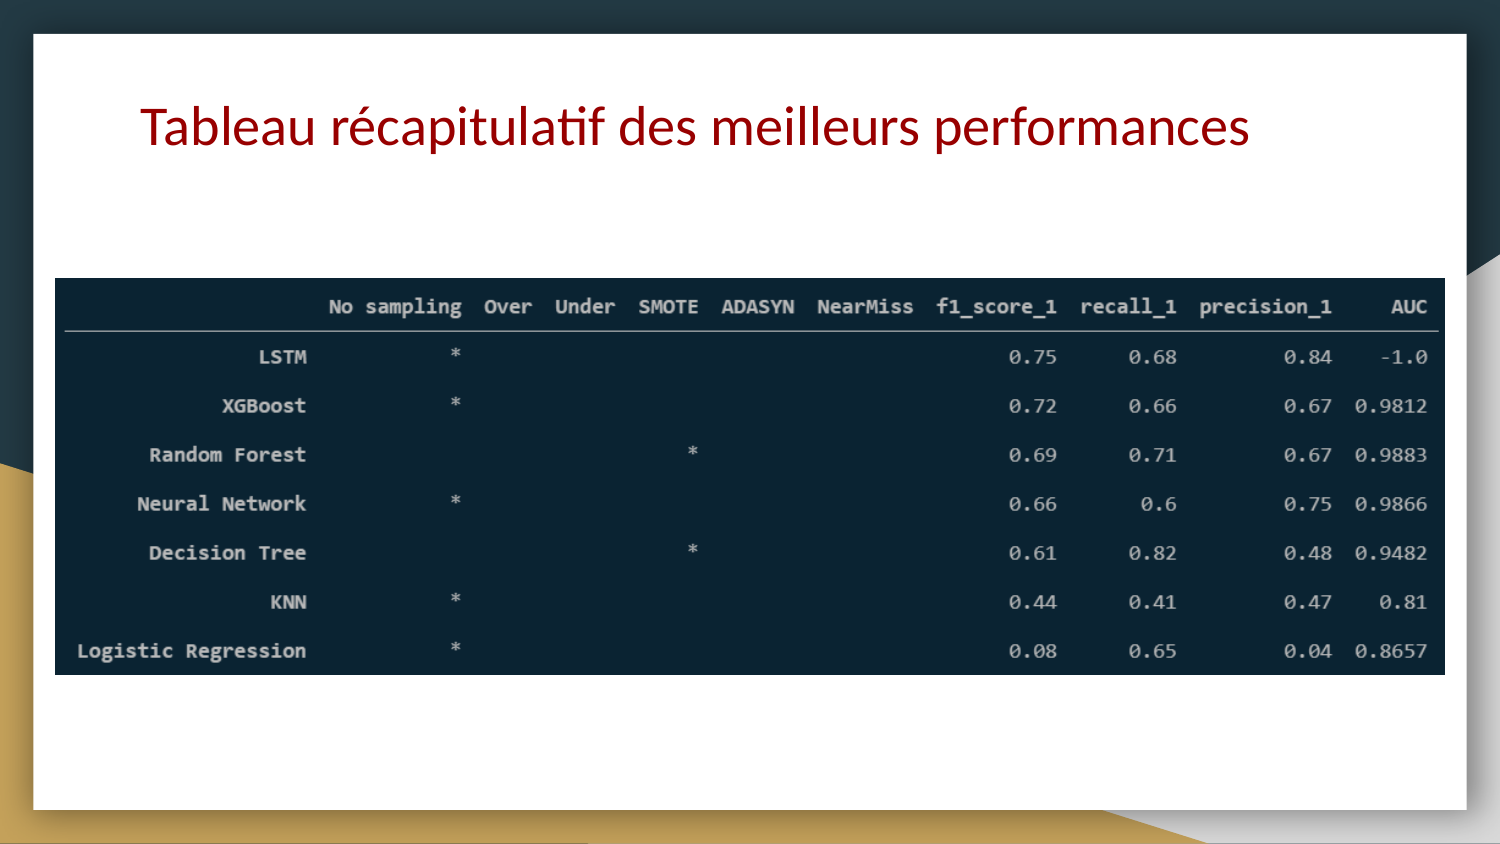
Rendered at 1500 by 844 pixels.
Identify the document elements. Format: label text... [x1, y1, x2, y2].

picture [54, 278, 1446, 675]
text_box Tableau récapitulatif des meilleurs performances [125, 74, 1277, 173]
